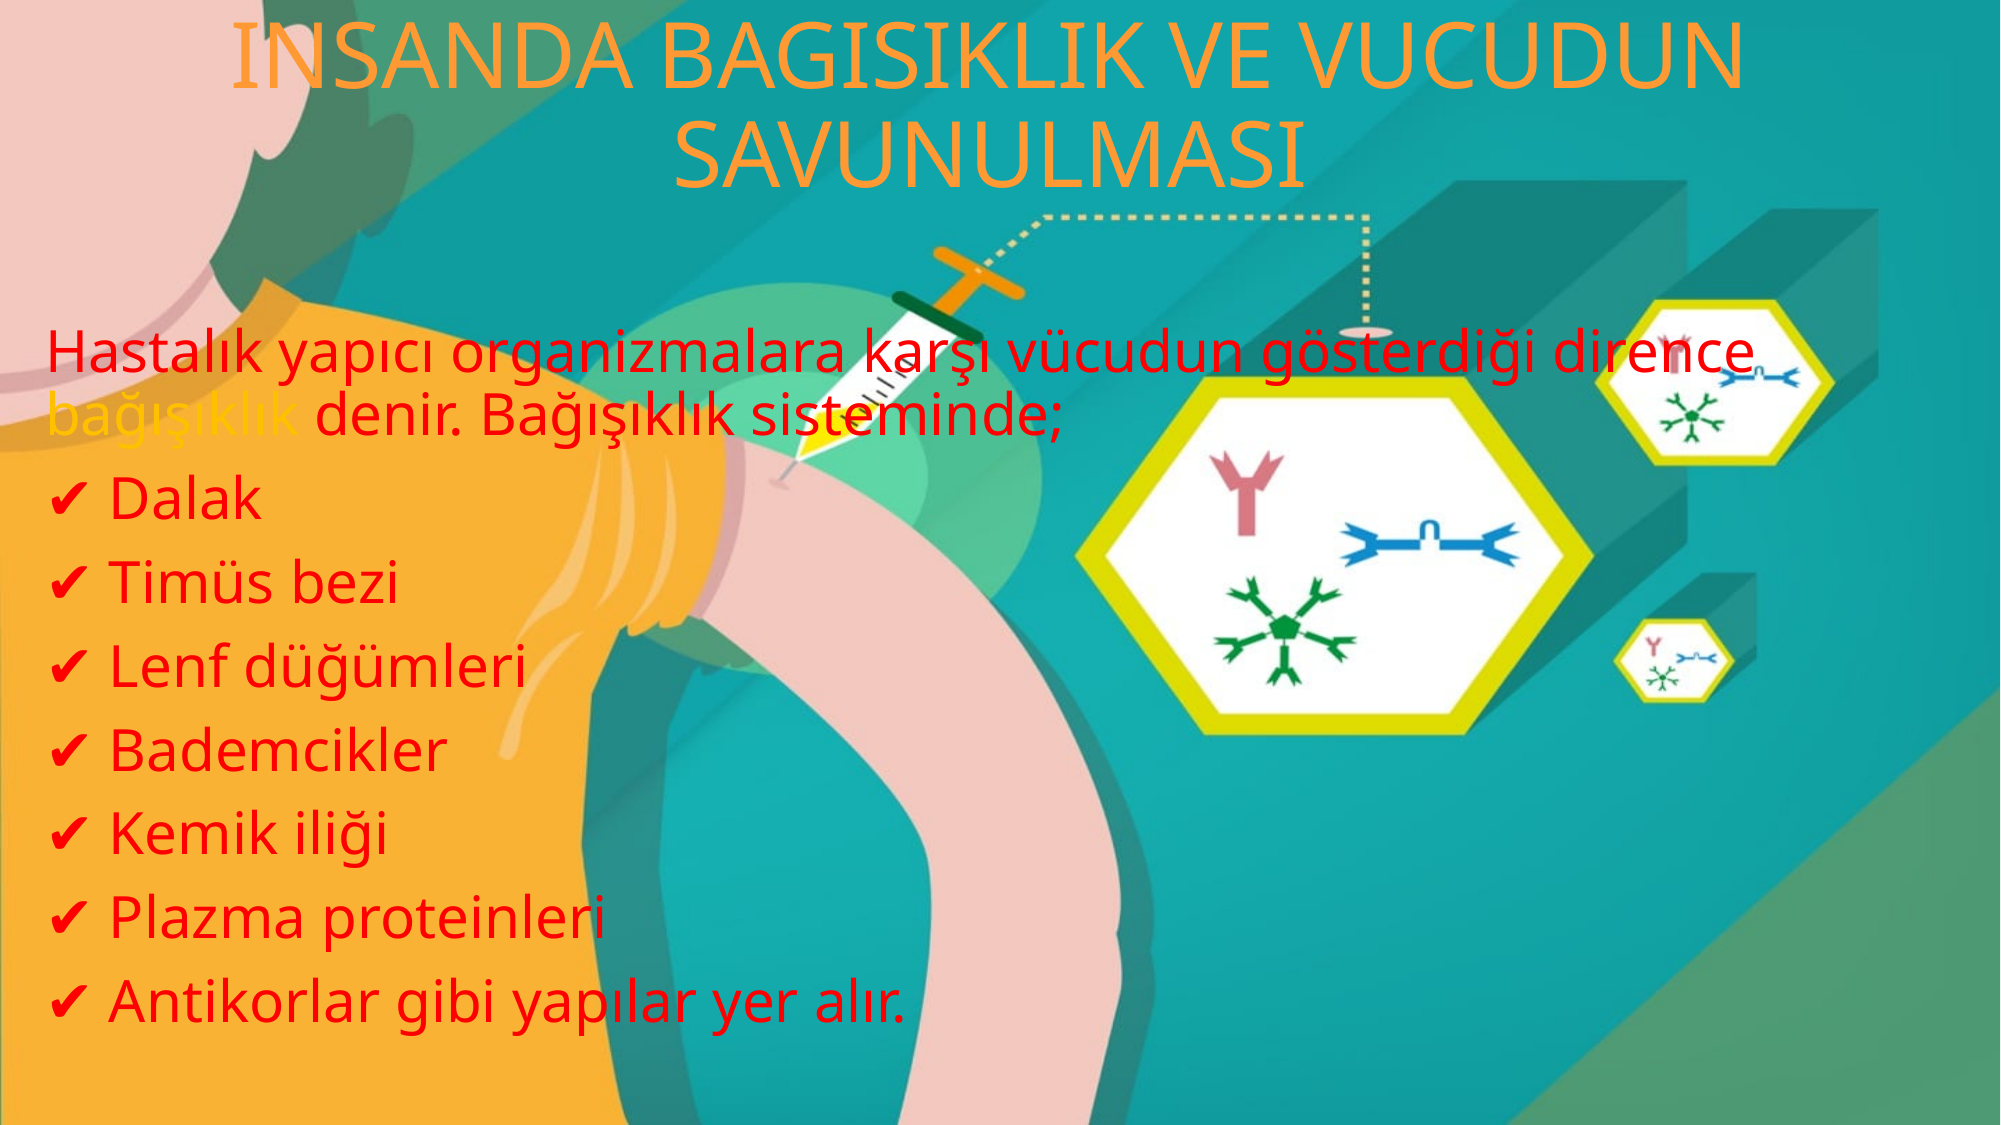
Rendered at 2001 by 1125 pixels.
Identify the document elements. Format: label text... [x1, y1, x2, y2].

picture [0, 0, 2001, 1125]
title INSANDA BAGISIKLIK VE VUCUDUN SAVUNULMASI [117, 0, 1863, 217]
list Hastalık yapıcı organizmalara karşı vücudun gösterdiği dirence bağışıklık denir. Bağışıklık sisteminde; ✔ Dalak ✔ Timüs bezi ✔ Lenf düğümleri ✔ Bademcikler ✔ Kemik iliği ✔ Plazma proteinleri ✔ Antikorlar gibi yapılar yer alır. [30, 314, 1953, 1083]
